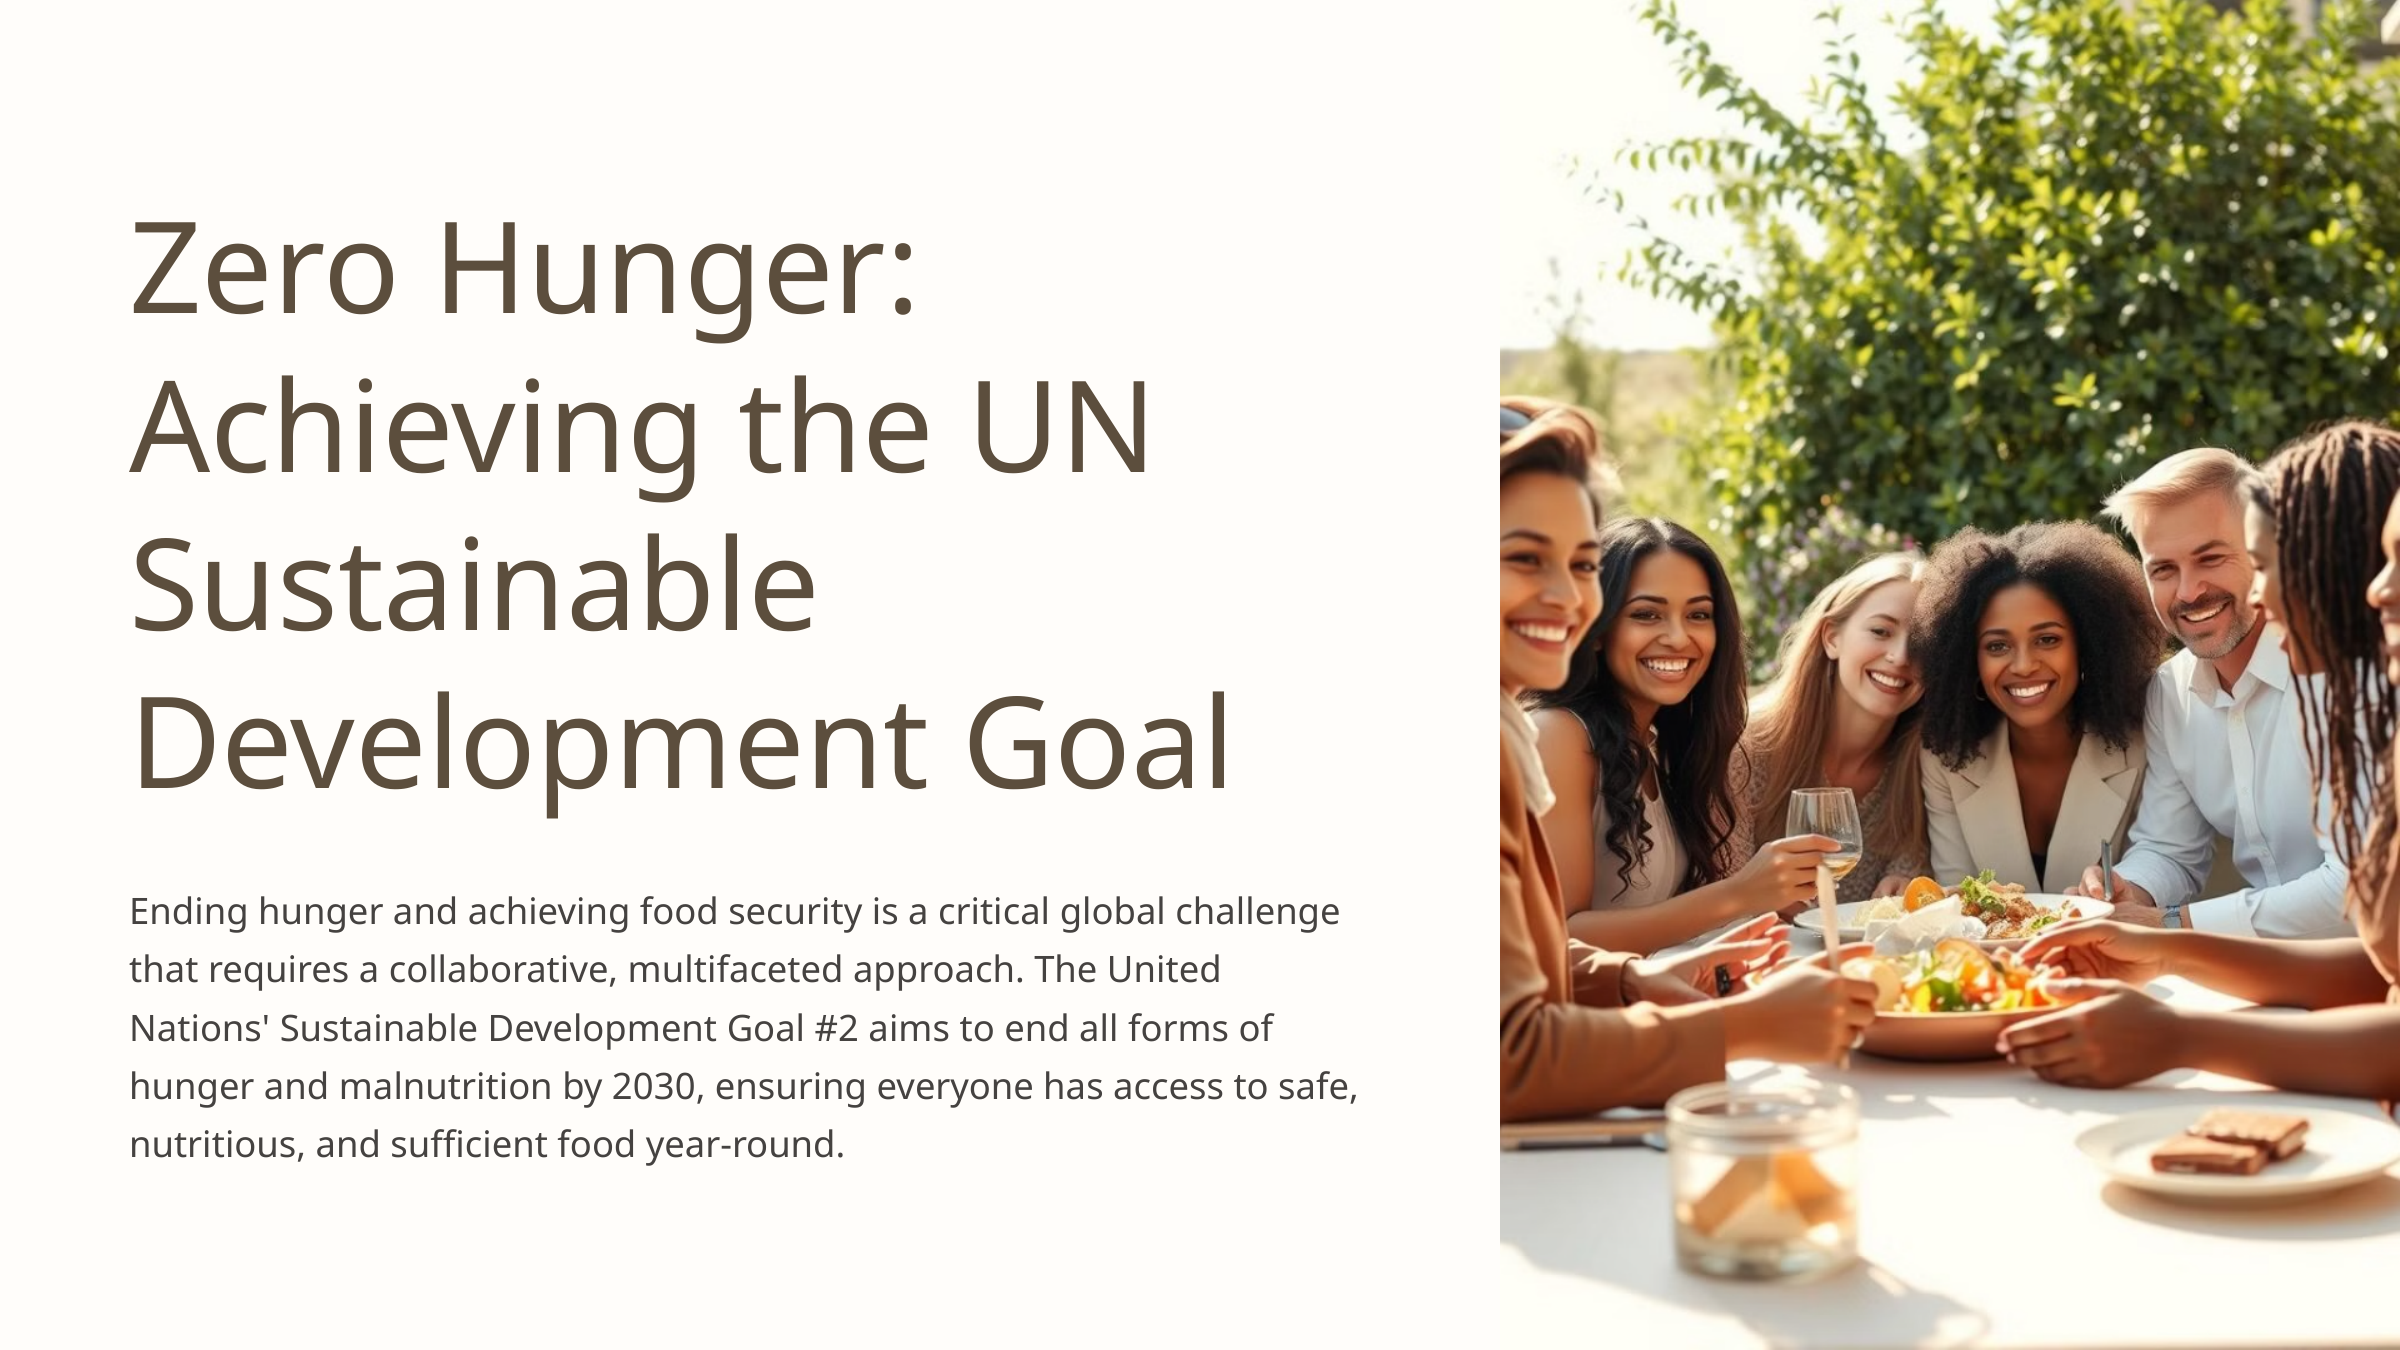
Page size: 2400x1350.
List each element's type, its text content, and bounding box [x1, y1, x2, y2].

text_box Zero Hunger: Achieving the UN Sustainable Development Goal [129, 181, 1371, 819]
picture [1499, 0, 2400, 1350]
text_box Ending hunger and achieving food security is a critical global challenge that requires a collaborative, multifaceted approach. The United Nations' Sustainable Development Goal #2 aims to end all forms of hunger and malnutrition by 2030, ensuring everyone has access to safe, nutritious, and sufficient food year-round. [129, 873, 1371, 1169]
